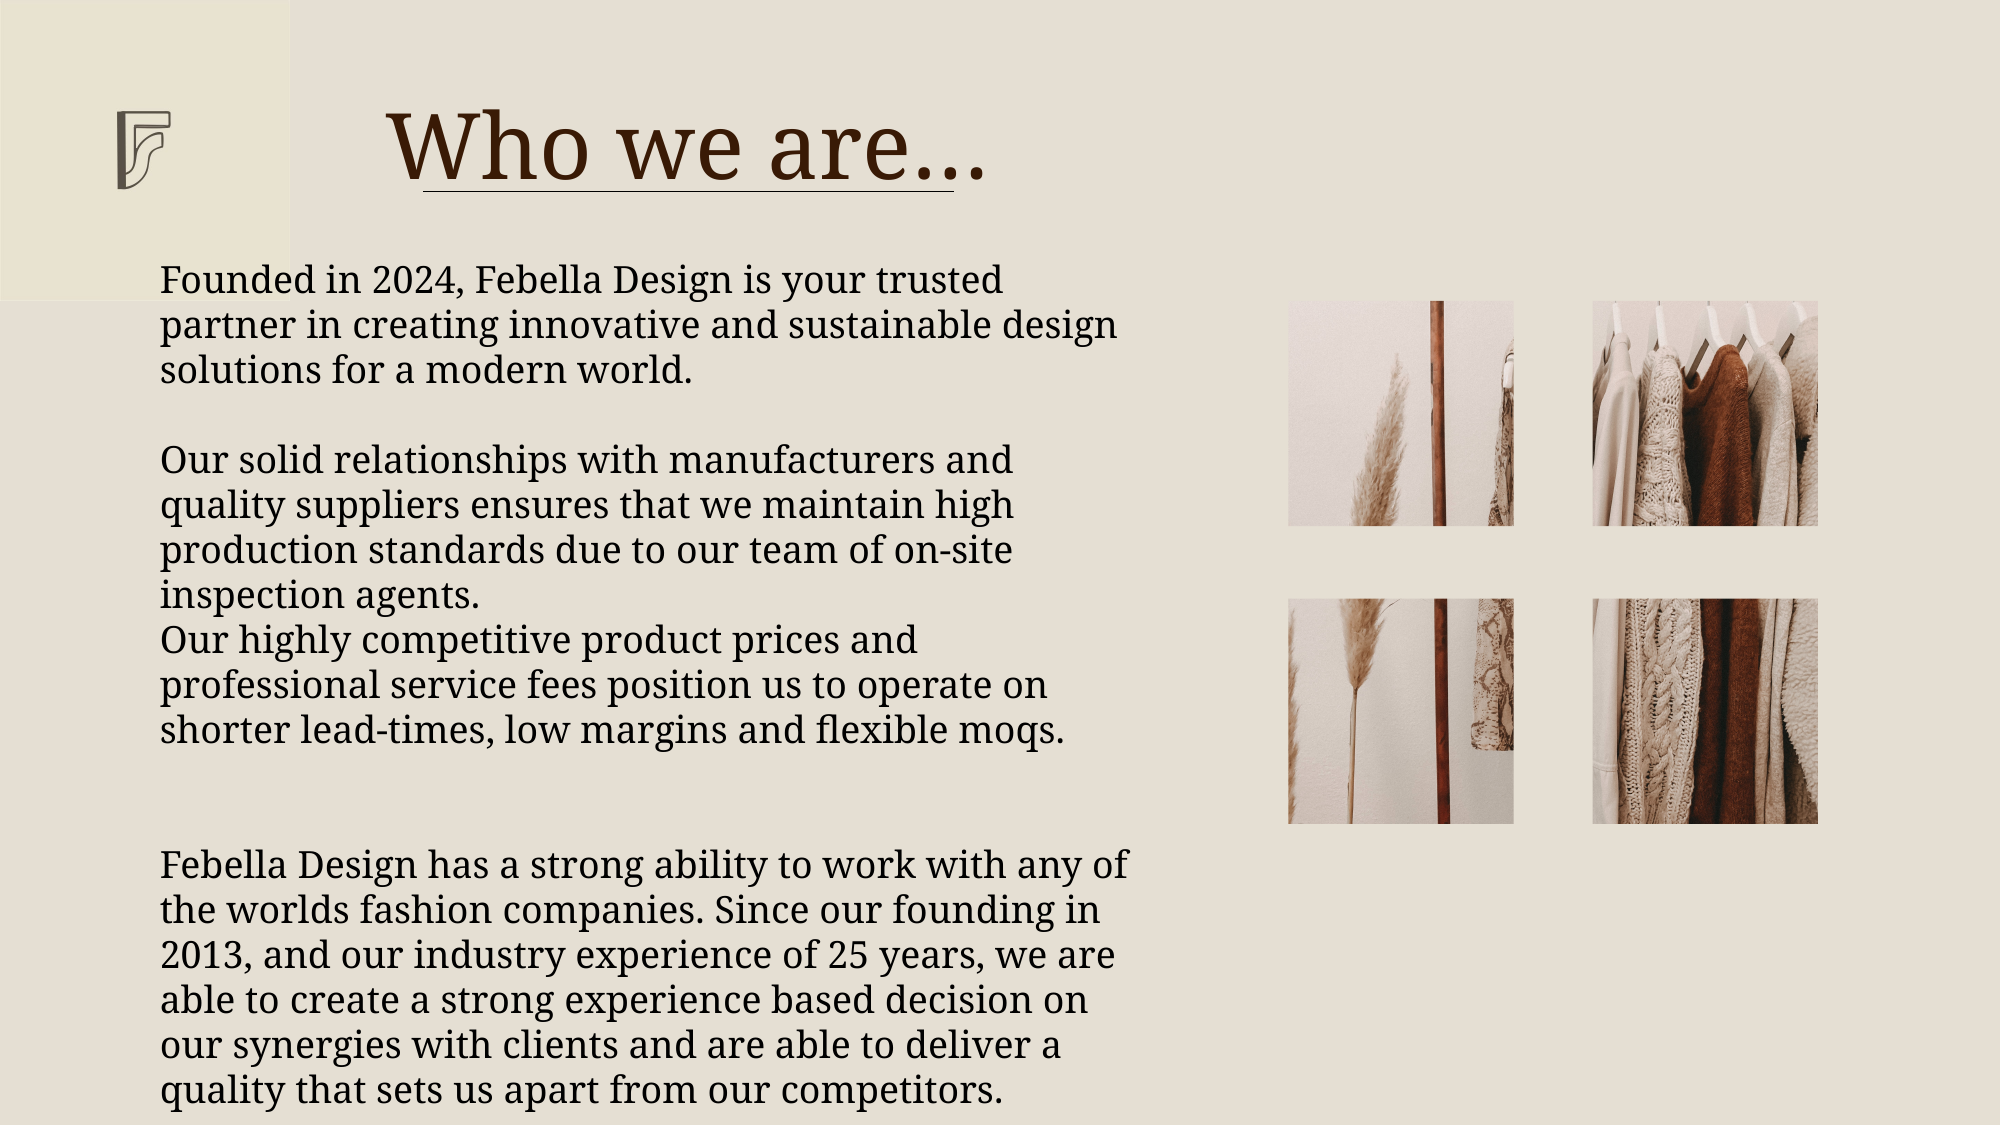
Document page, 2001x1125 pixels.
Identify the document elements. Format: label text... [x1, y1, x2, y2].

text_box Founded in 2024, Febella Design is your trusted partner in creating innovative and sustainable design solutions for a modern world. Our solid relationships with manufacturers and quality suppliers ensures that we maintain high production standards due to our team of on-site inspection agents. Our highly competitive product prices and professional service fees position us to operate on shorter lead-times, low margins and ﬂexible moqs. Febella Design has a strong ability to work with any of the worlds fashion companies. Since our founding in 2013, and our industry experience of 25 years, we are able to create a strong experience based decision on our synergies with clients and are able to deliver a quality that sets us apart from our competitors. [144, 248, 1157, 1125]
picture [1288, 300, 1818, 824]
text_box Who we are… [370, 92, 1006, 207]
picture [0, 0, 290, 301]
